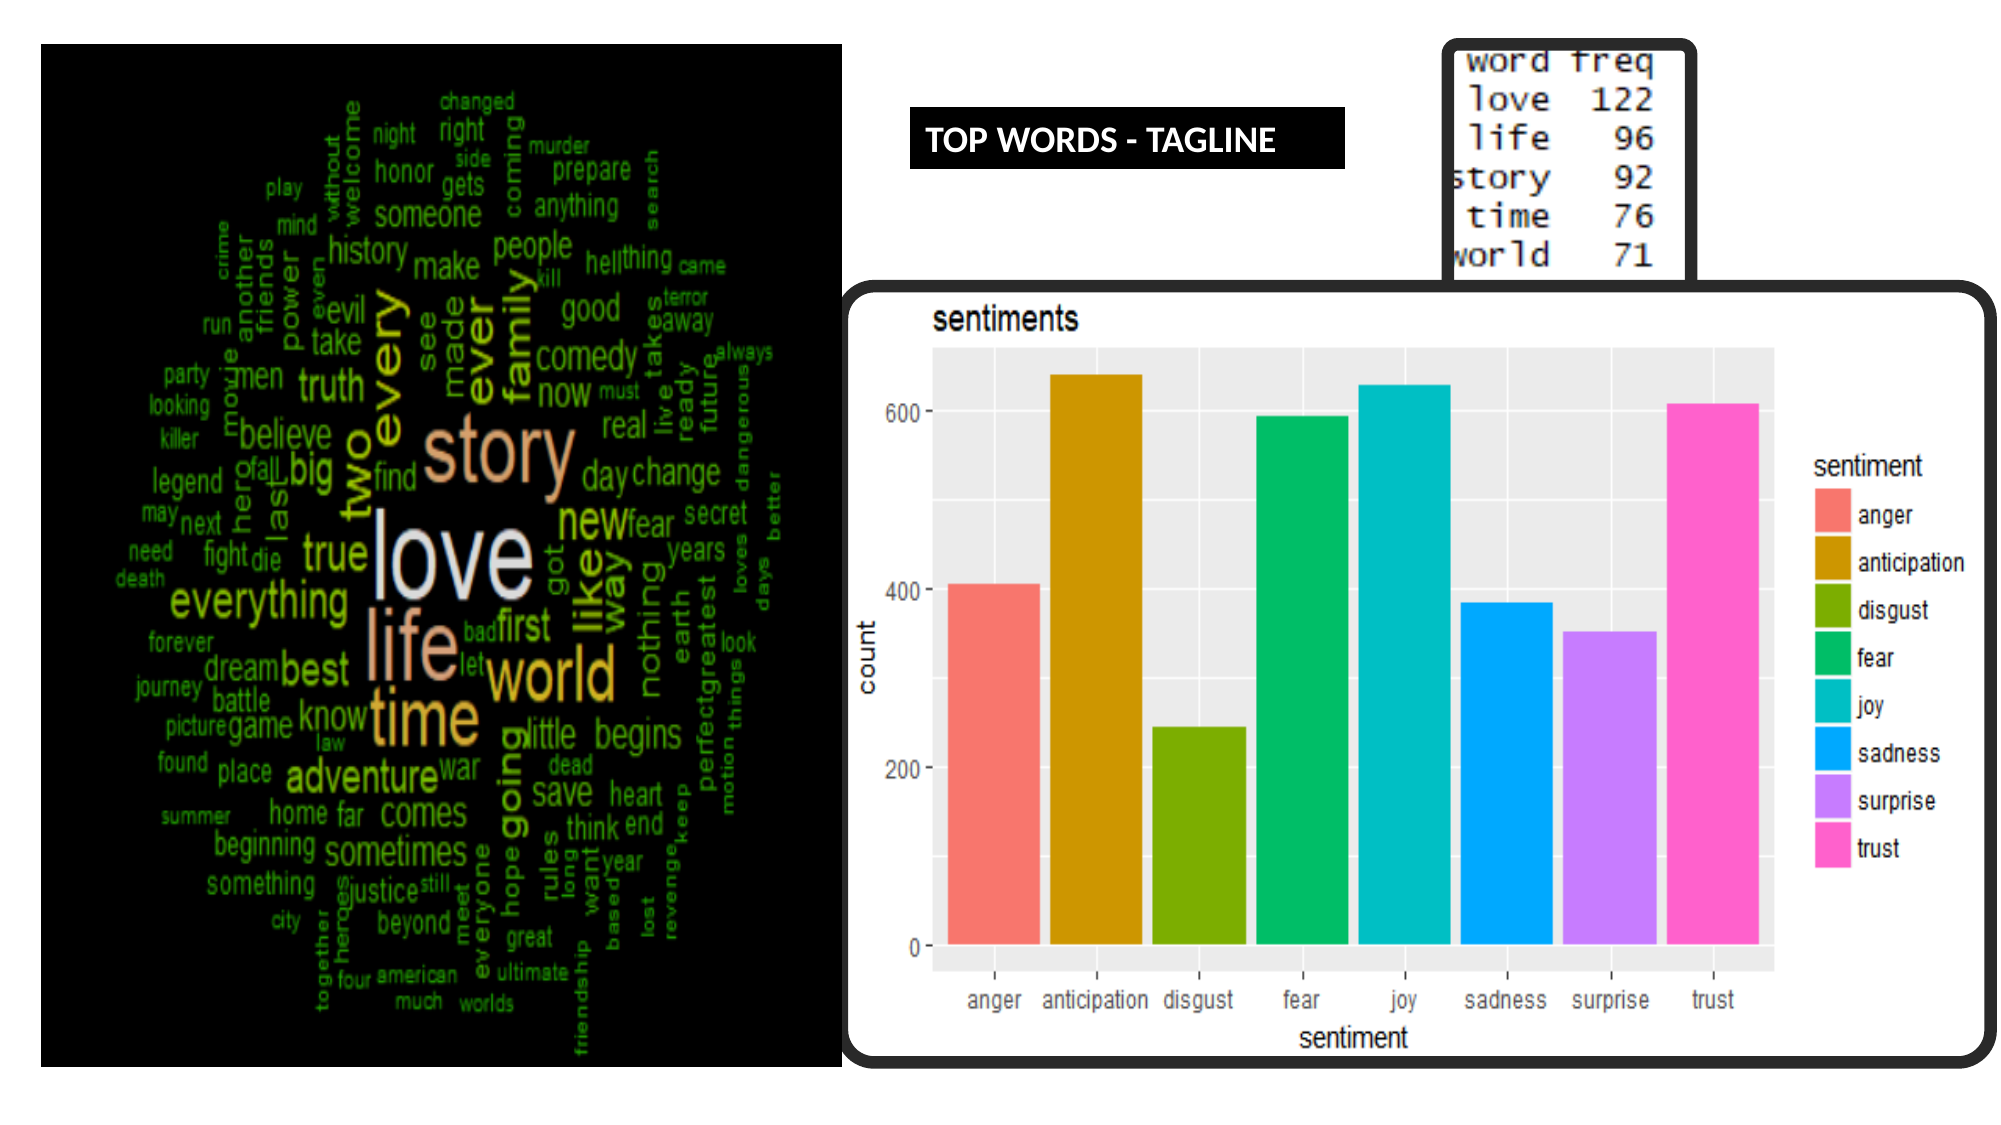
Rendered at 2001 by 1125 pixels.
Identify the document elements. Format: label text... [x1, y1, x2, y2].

text_box TOP WORDS - TAGLINE [910, 107, 1345, 169]
picture [41, 44, 1991, 1067]
